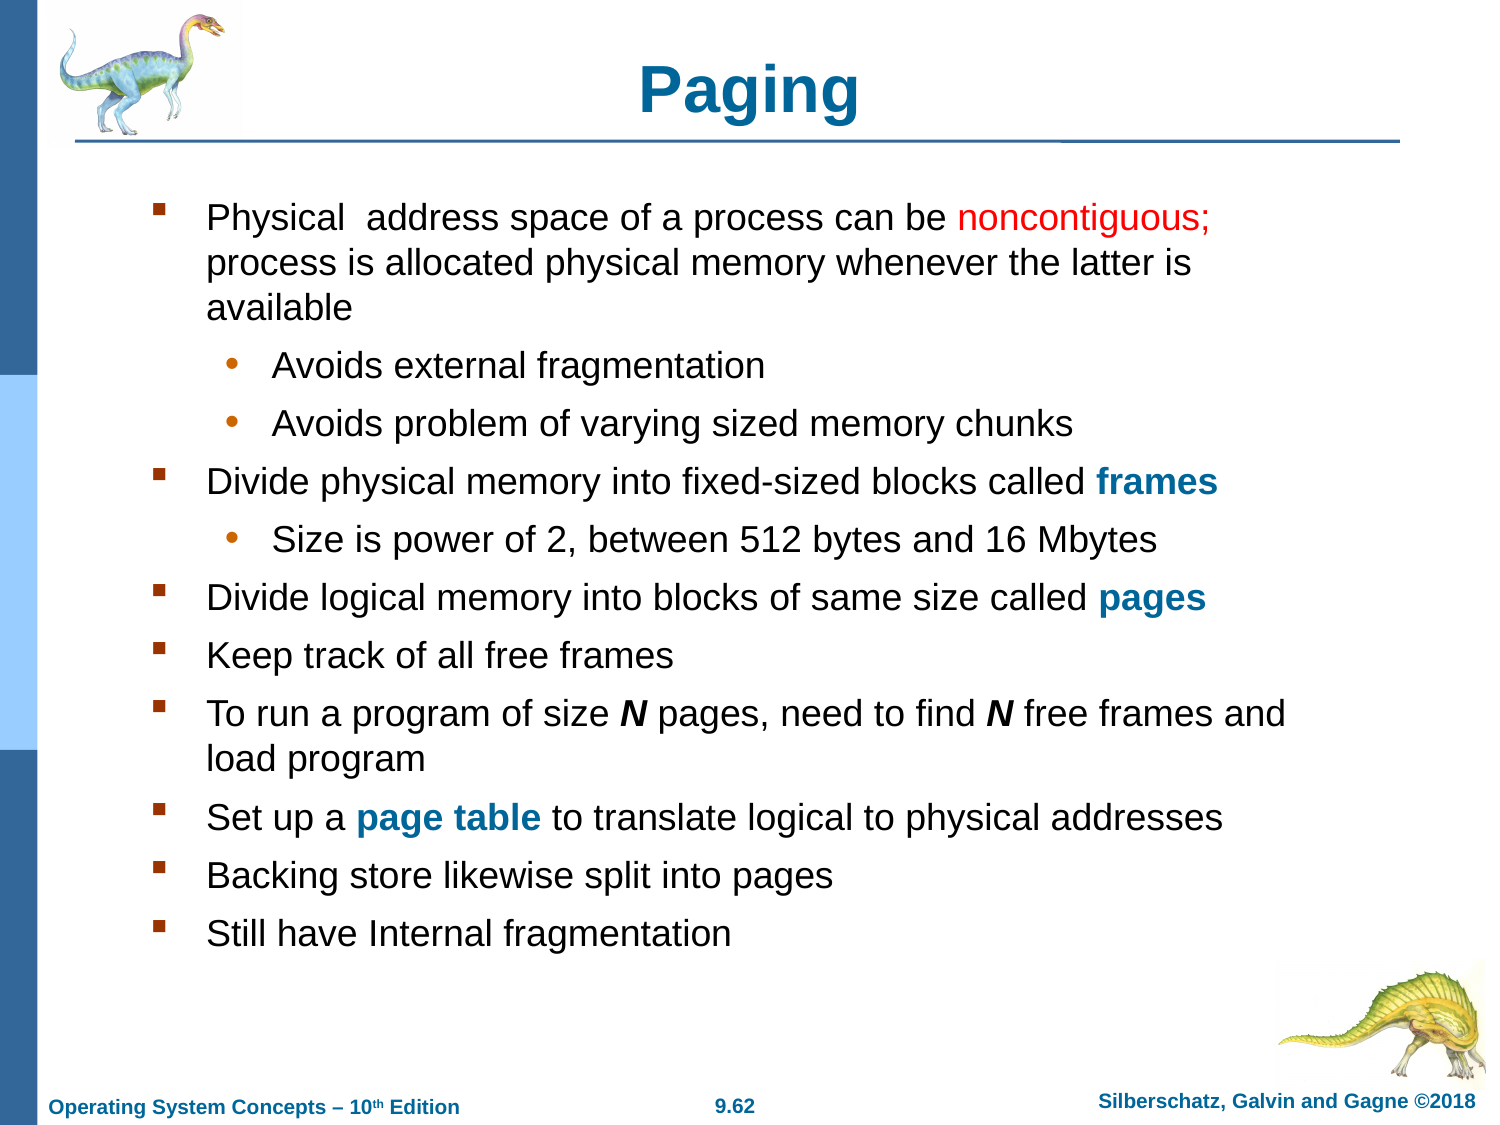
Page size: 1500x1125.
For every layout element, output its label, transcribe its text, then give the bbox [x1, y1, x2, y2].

title Paging [75, 38, 1425, 134]
picture [46, 0, 243, 149]
list Physical address space of a process can be noncontiguous; process is allocated physical memory whenever the latter is available Avoids external fragmentation Avoids problem of varying sized memory chunks Divide physical memory into fixed-sized blocks called frames Size is power of 2, between 512 bytes and 16 Mbytes Divide logical memory into blocks of same size called pages Keep track of all free frames To run a program of size N pages, need to find N free frames and load program Set up a page table to translate logical to physical addresses Backing store likewise split into pages Still have Internal fragmentation [134, 185, 1363, 994]
picture [1275, 959, 1486, 1090]
